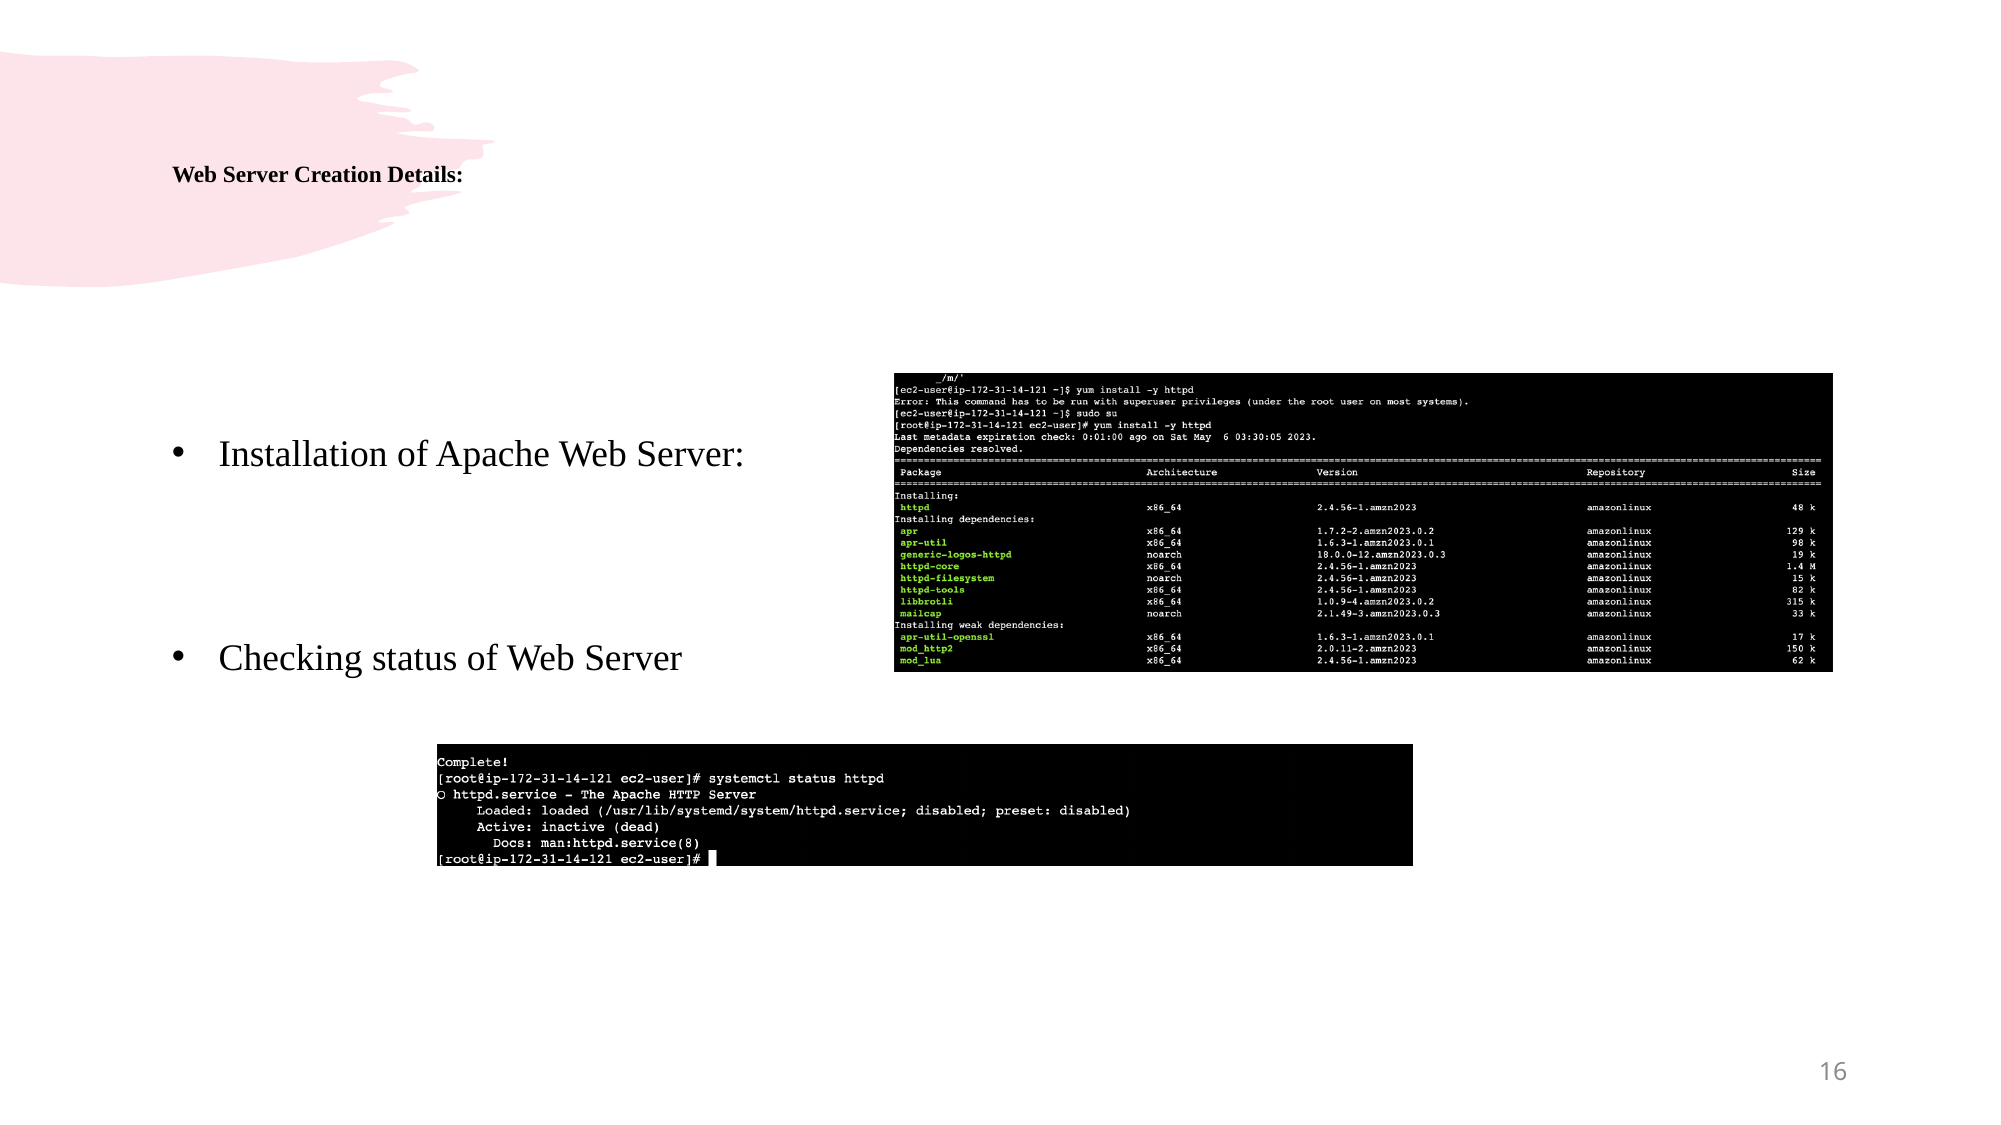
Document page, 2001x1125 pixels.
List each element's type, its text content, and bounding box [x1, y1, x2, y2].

title Web Server Creation Details: [157, 104, 1863, 249]
text_box Installation of Apache Web Server: [157, 377, 890, 527]
text_box Checking status of Web Server [157, 625, 1198, 686]
picture [894, 373, 1833, 672]
slide_number 16 [1412, 1042, 1863, 1103]
picture [437, 744, 1413, 866]
